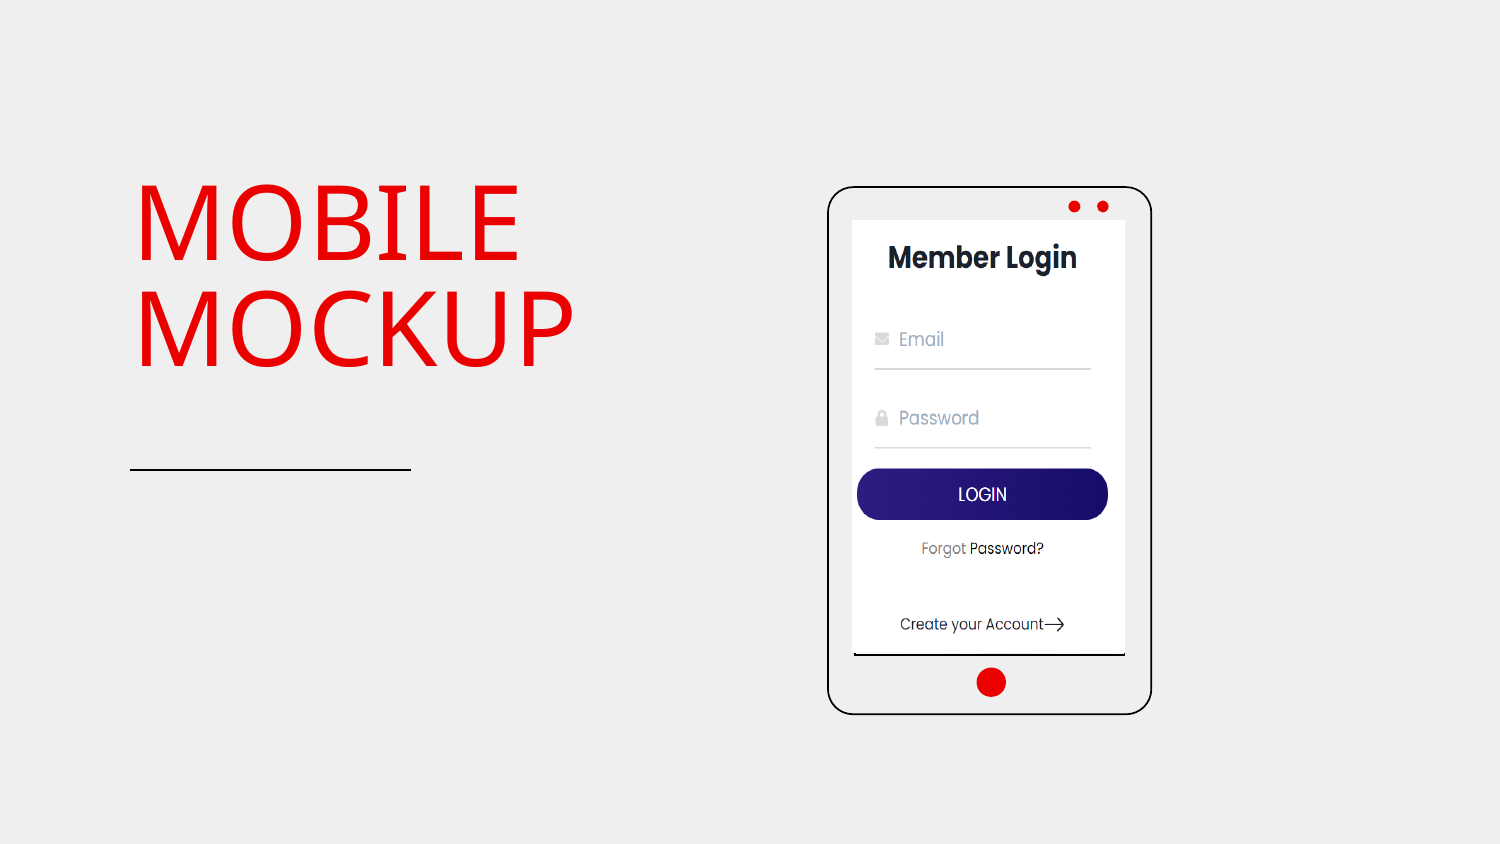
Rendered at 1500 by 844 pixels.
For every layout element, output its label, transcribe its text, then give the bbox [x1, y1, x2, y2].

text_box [827, 186, 1152, 715]
title MOBILE MOCKUP [116, 179, 763, 384]
picture [852, 220, 1126, 653]
